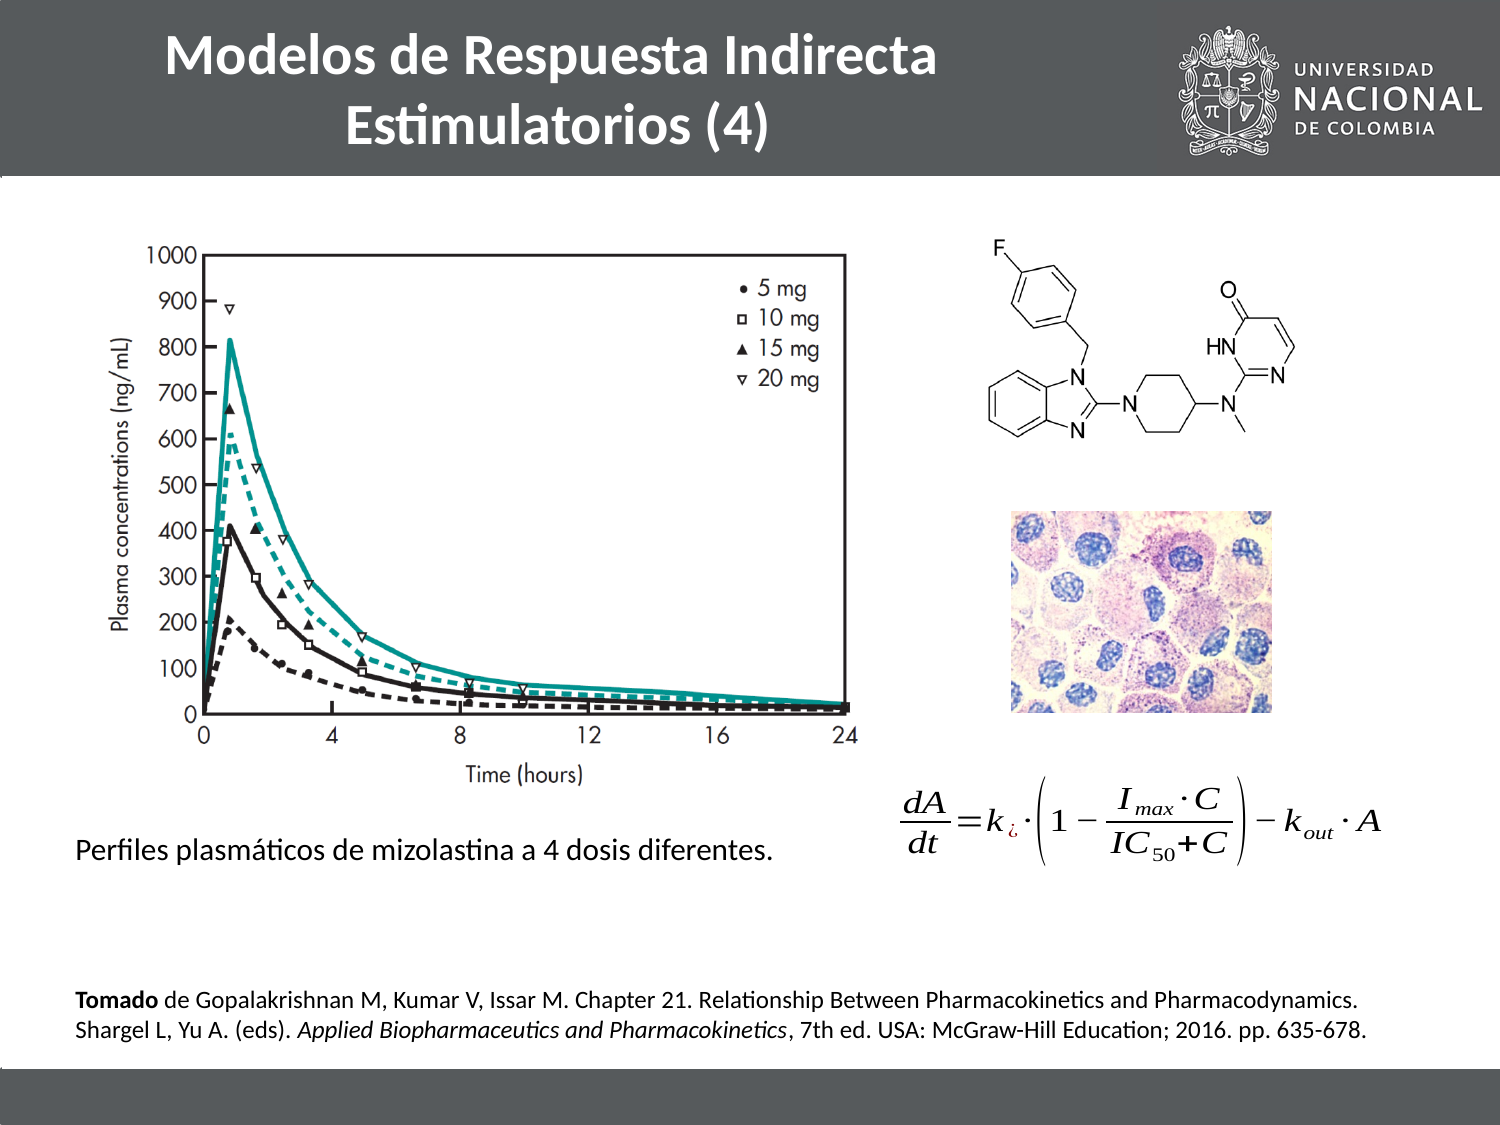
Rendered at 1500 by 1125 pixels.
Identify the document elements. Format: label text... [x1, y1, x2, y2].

text_box Tomado de Gopalakrishnan M, Kumar V, Issar M. Chapter 21. Relationship Between Pharmacokinetics and Pharmacodynamics. Shargel L, Yu A. (eds). Applied Biopharmaceutics and Pharmacokinetics, 7th ed. USA: McGraw-Hill Education; 2016. pp. 635-678. [60, 975, 1396, 1051]
text_box Perfiles plasmáticos de mizolastina a 4 dosis diferentes. [60, 822, 1396, 875]
picture [0, 0, 1500, 1125]
title Modelos de Respuesta Indirecta Estimulatorios (4) [0, 0, 1117, 173]
